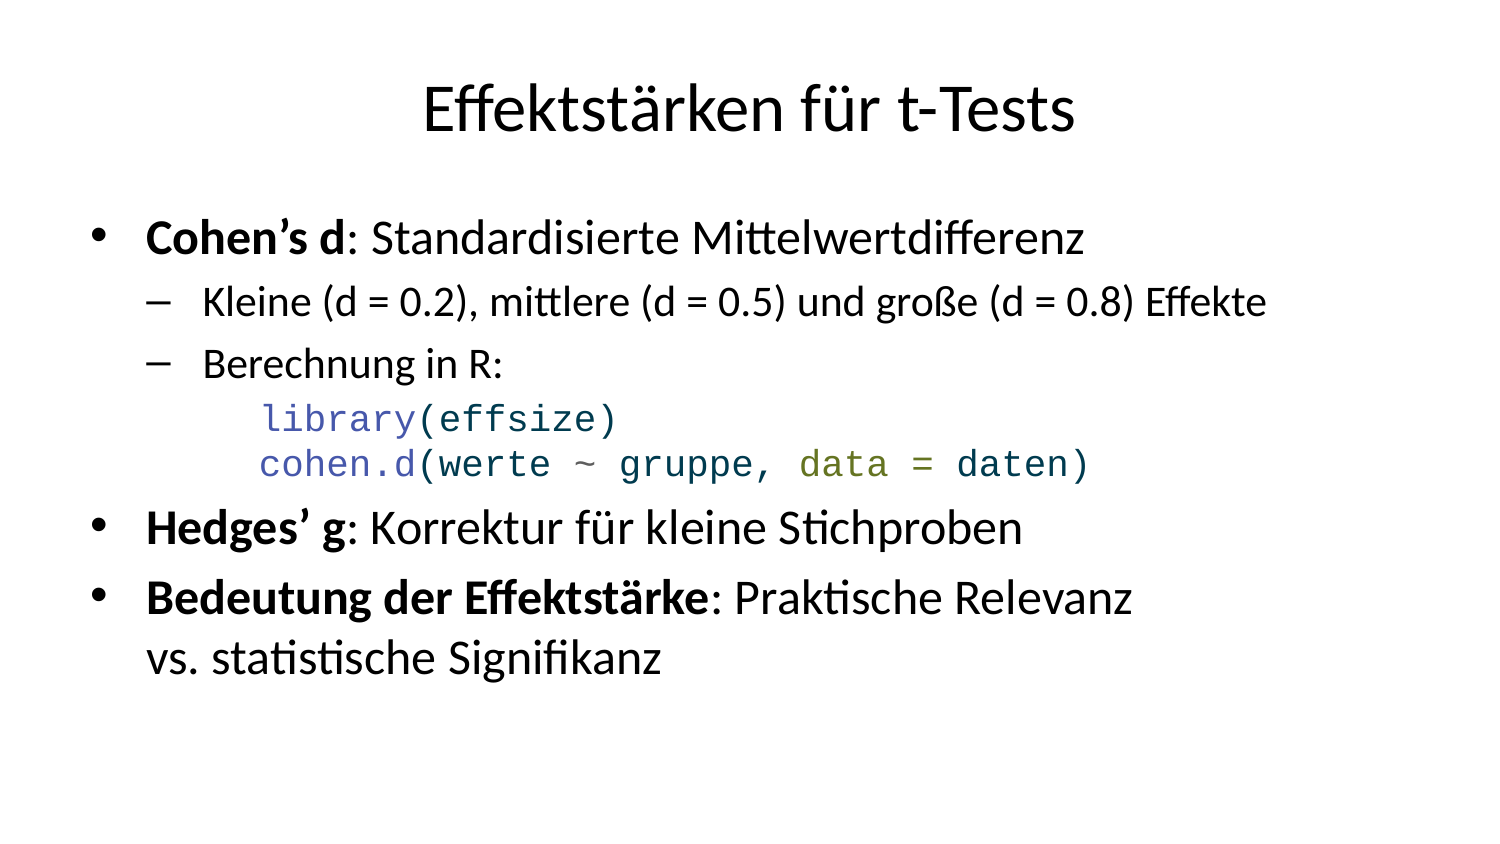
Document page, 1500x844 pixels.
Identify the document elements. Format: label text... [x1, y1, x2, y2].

list Cohen’s d: Standardisierte Mittelwertdifferenz Kleine (d = 0.2), mittlere (d = 0.5) und große (d = 0.8) Effekte Berechnung in R: library(effsize) cohen.d(werte ~ gruppe, data = daten) Hedges’ g: Korrektur für kleine Stichproben Bedeutung der Effektstärke: Praktische Relevanz vs. statistische Signifikanz [75, 196, 1425, 754]
title Effektstärken für t-Tests [75, 33, 1425, 175]
